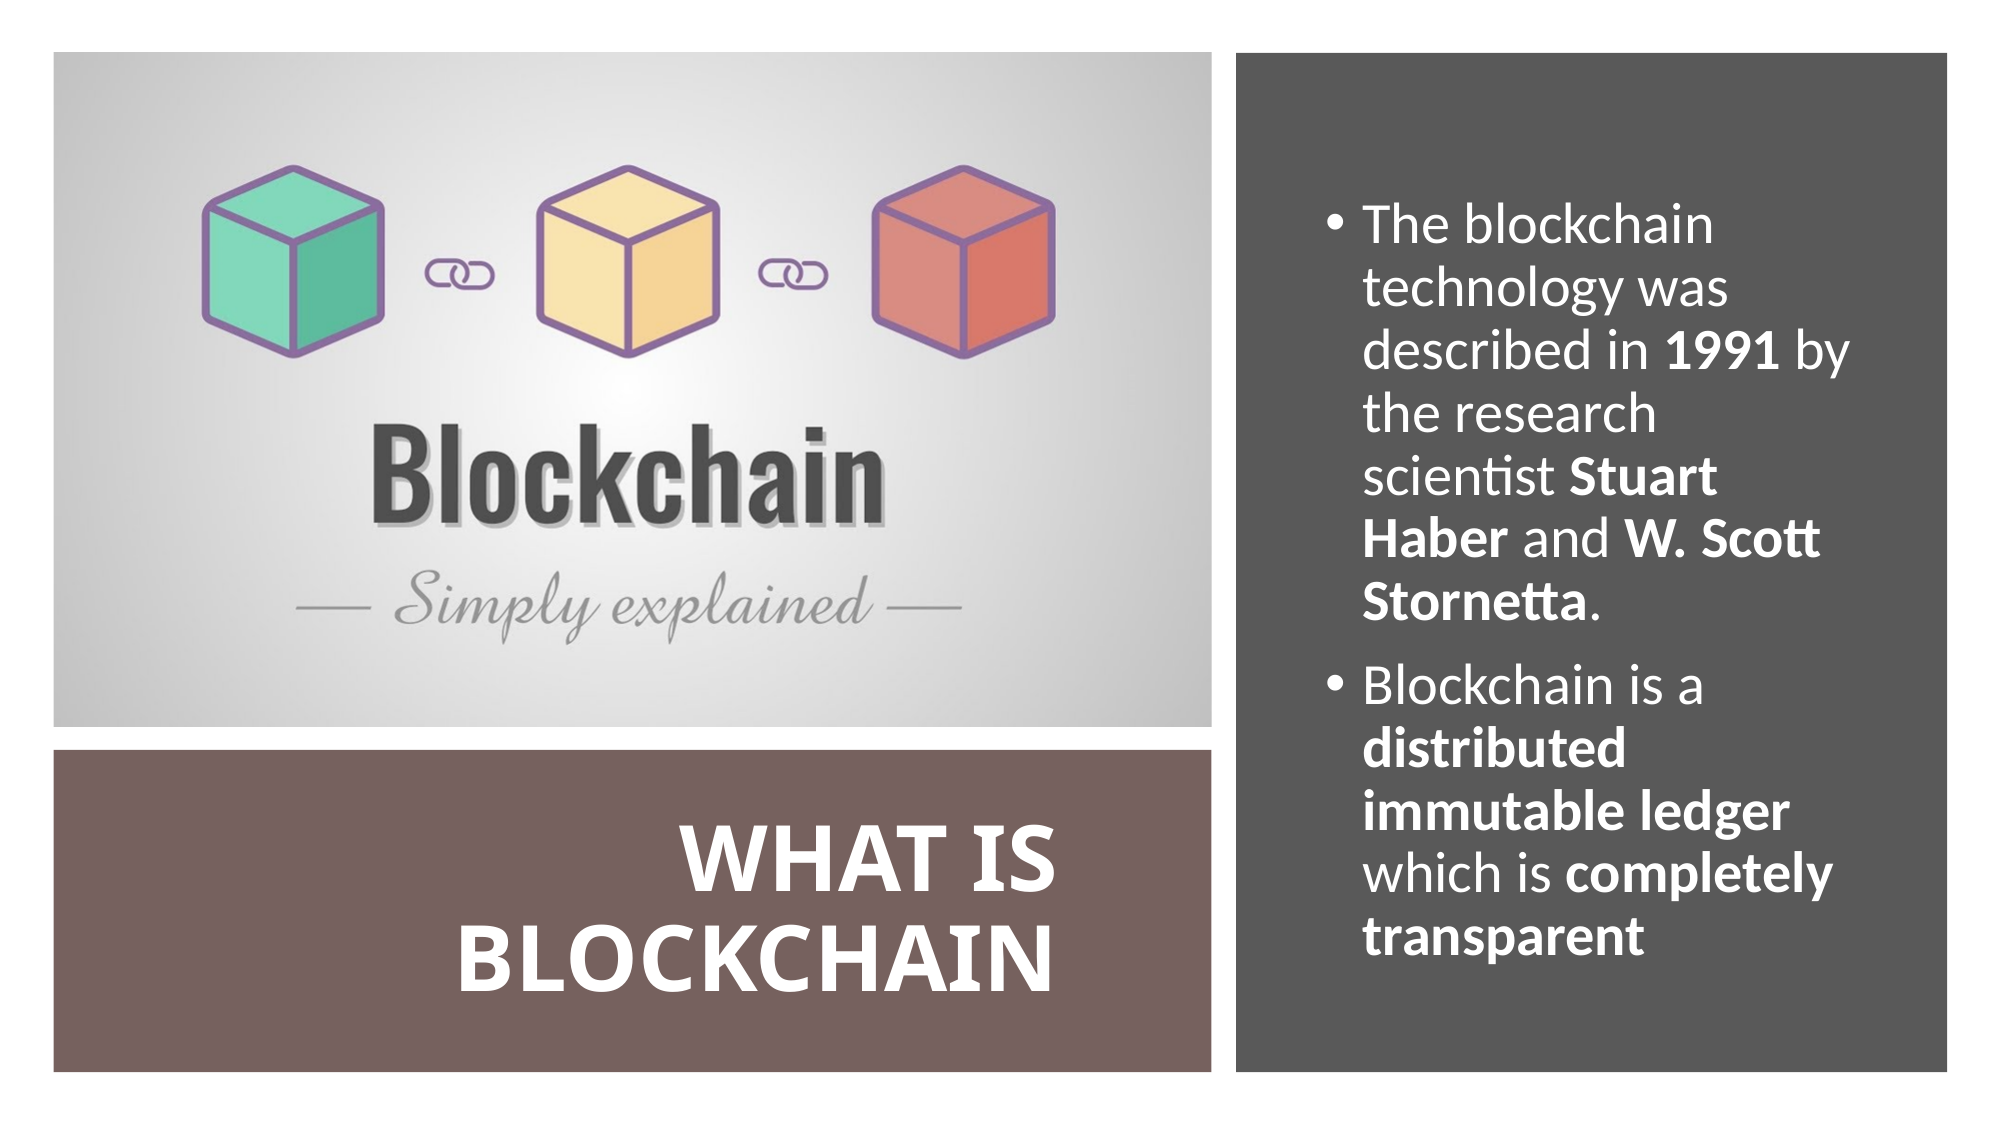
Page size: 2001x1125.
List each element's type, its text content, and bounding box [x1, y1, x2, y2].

title WHAT IS BLOCKCHAIN [168, 789, 1074, 1035]
picture [53, 52, 1212, 727]
text_box [53, 749, 1212, 1073]
list The blockchain technology was described in 1991 by the research scientist Stuart Haber and W. Scott Stornetta. Blockchain is a distributed immutable ledger which is completely transparent [1310, 185, 1872, 982]
text_box [1235, 52, 1948, 1073]
